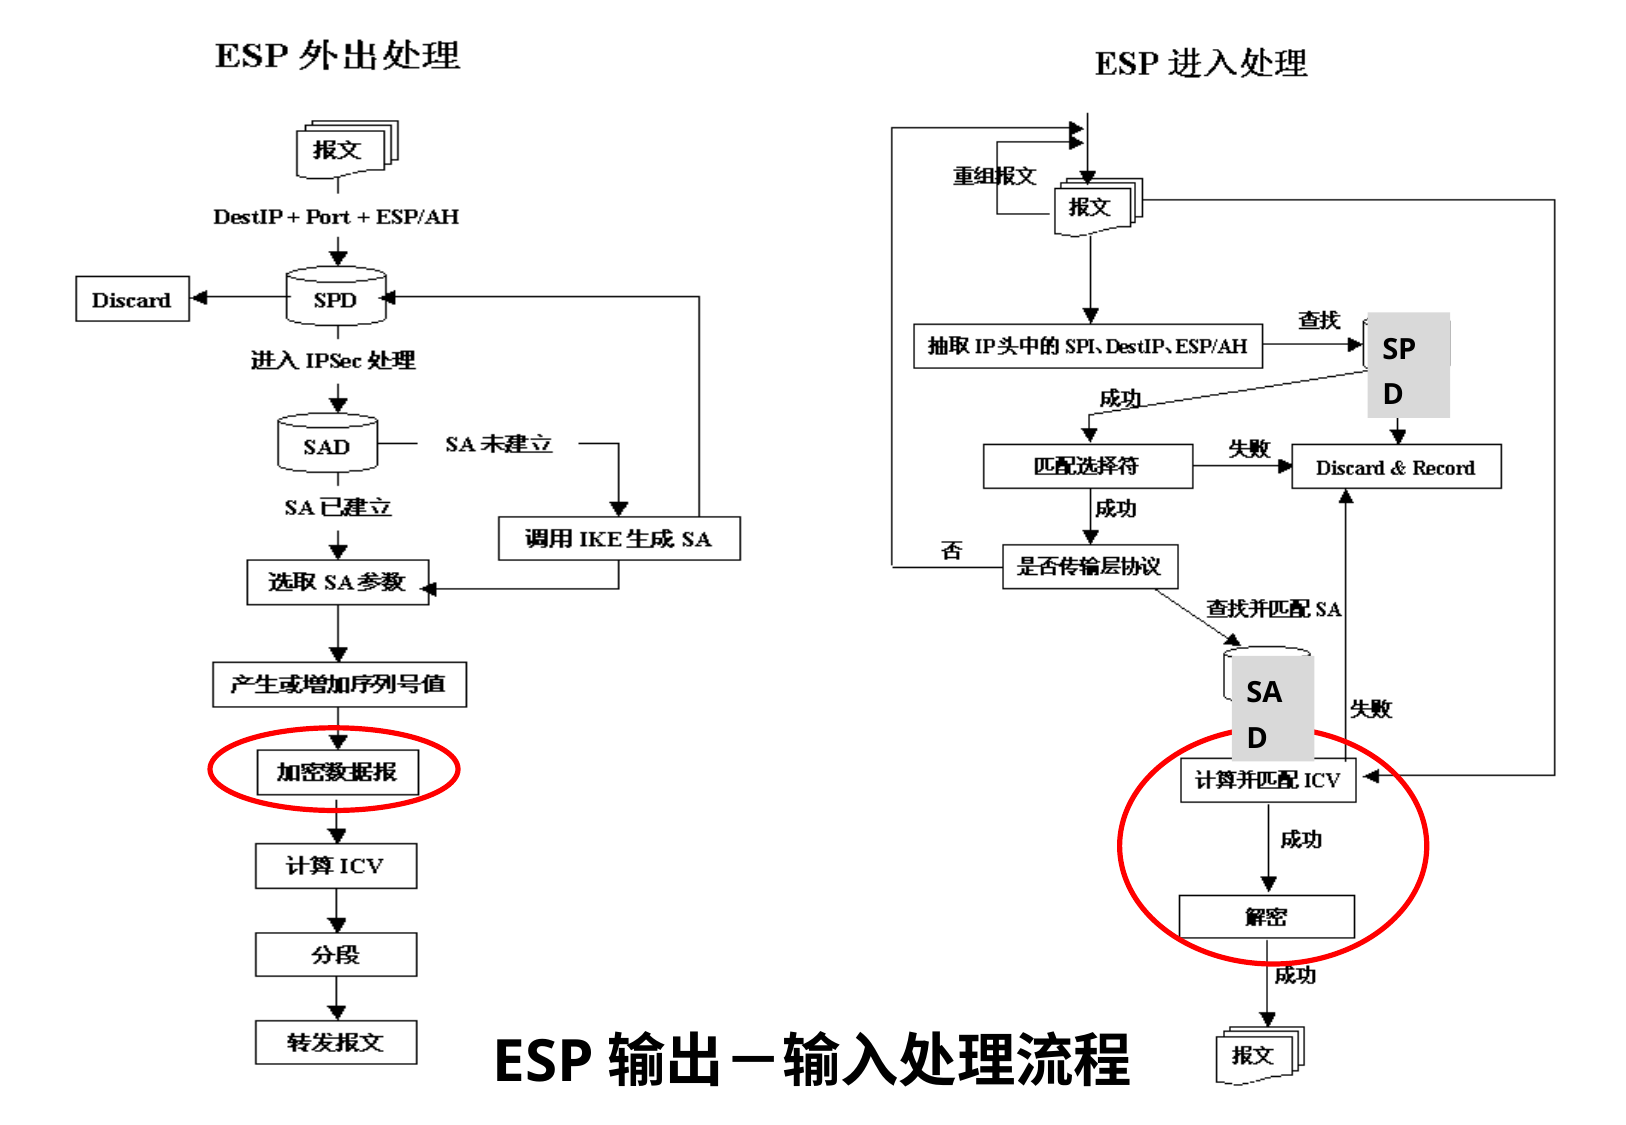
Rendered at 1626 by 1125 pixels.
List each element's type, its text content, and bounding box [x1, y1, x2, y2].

text_box ESP输出－输入处理流程 [474, 975, 869, 1100]
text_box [62, 24, 751, 1076]
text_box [874, 24, 1576, 1101]
